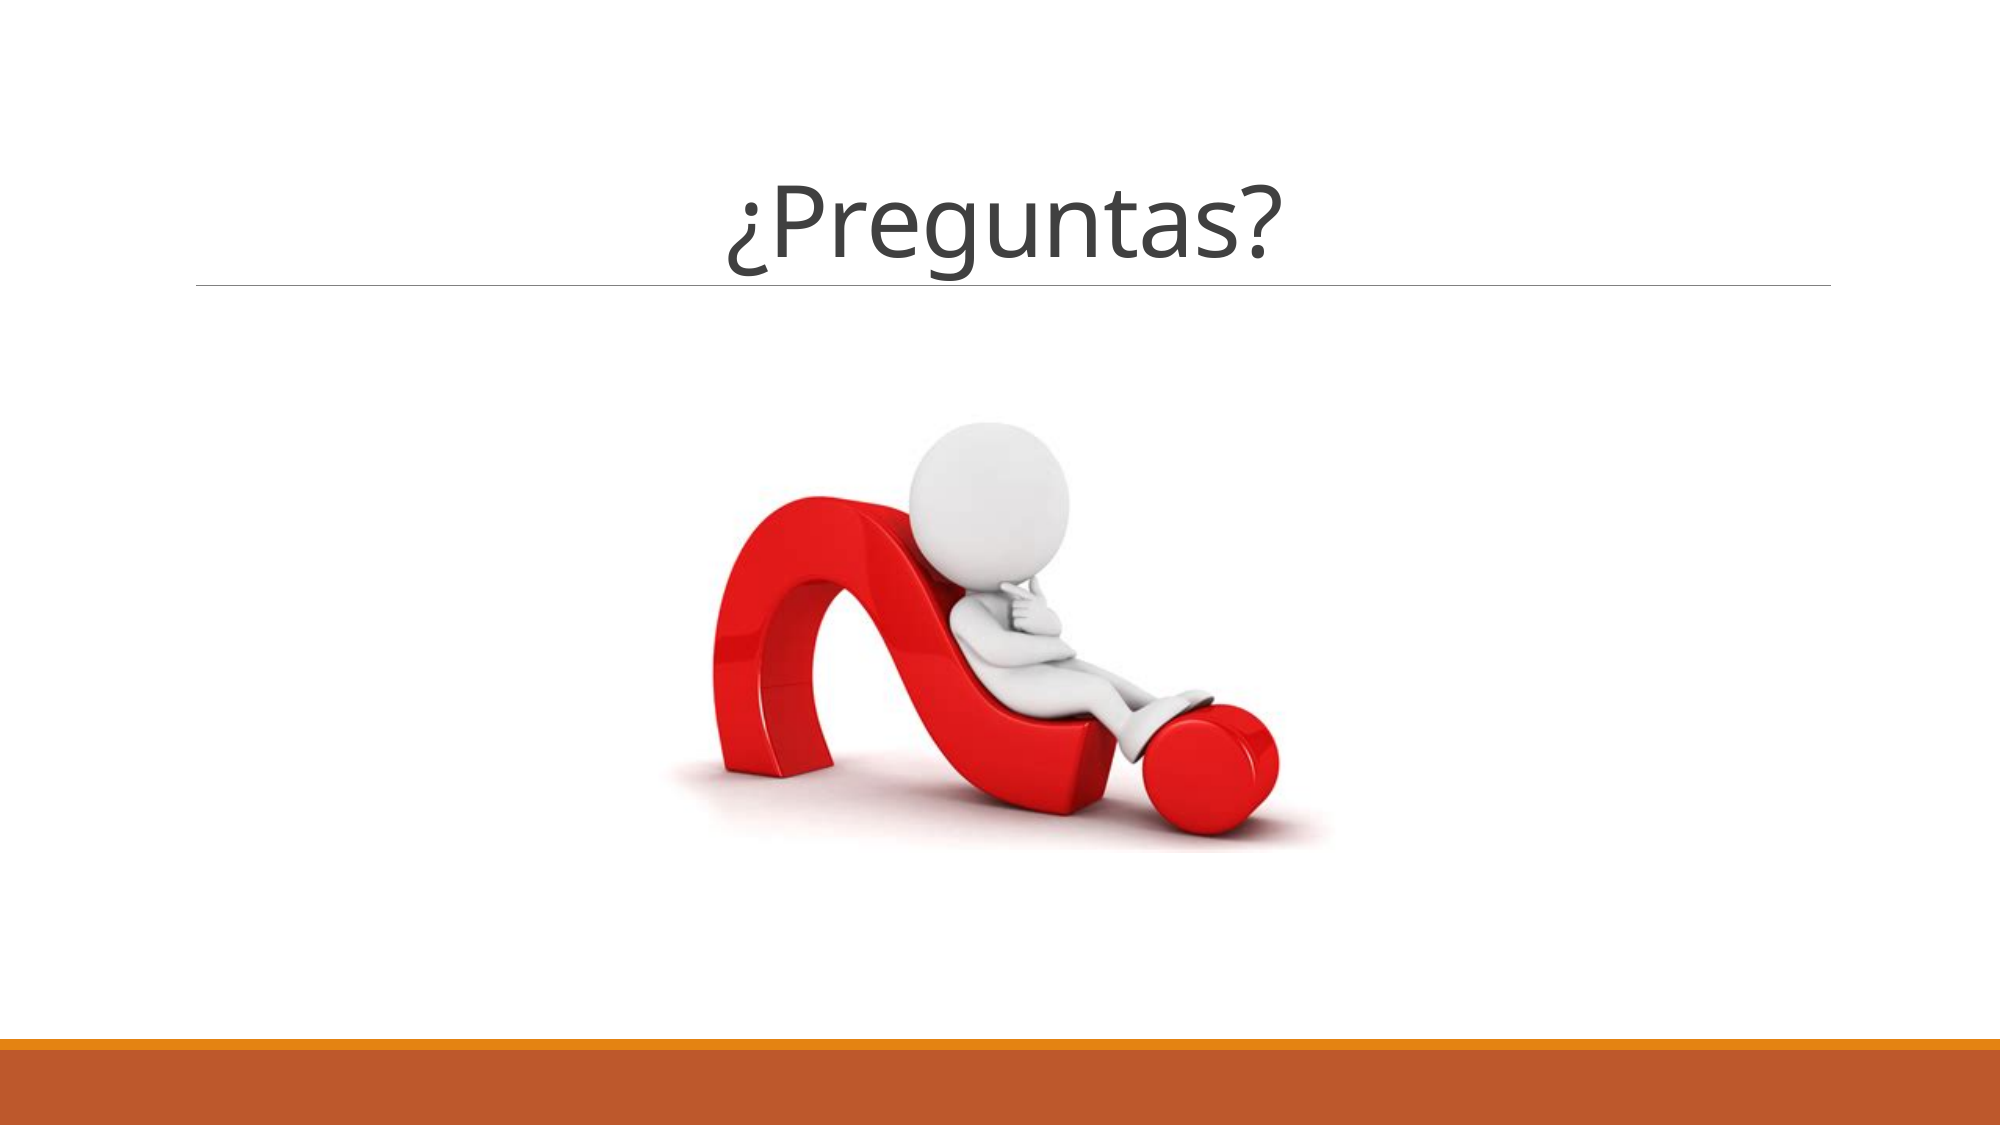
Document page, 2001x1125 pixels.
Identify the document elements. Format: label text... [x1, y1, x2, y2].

title ¿Preguntas? [180, 47, 1830, 285]
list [634, 411, 1376, 854]
